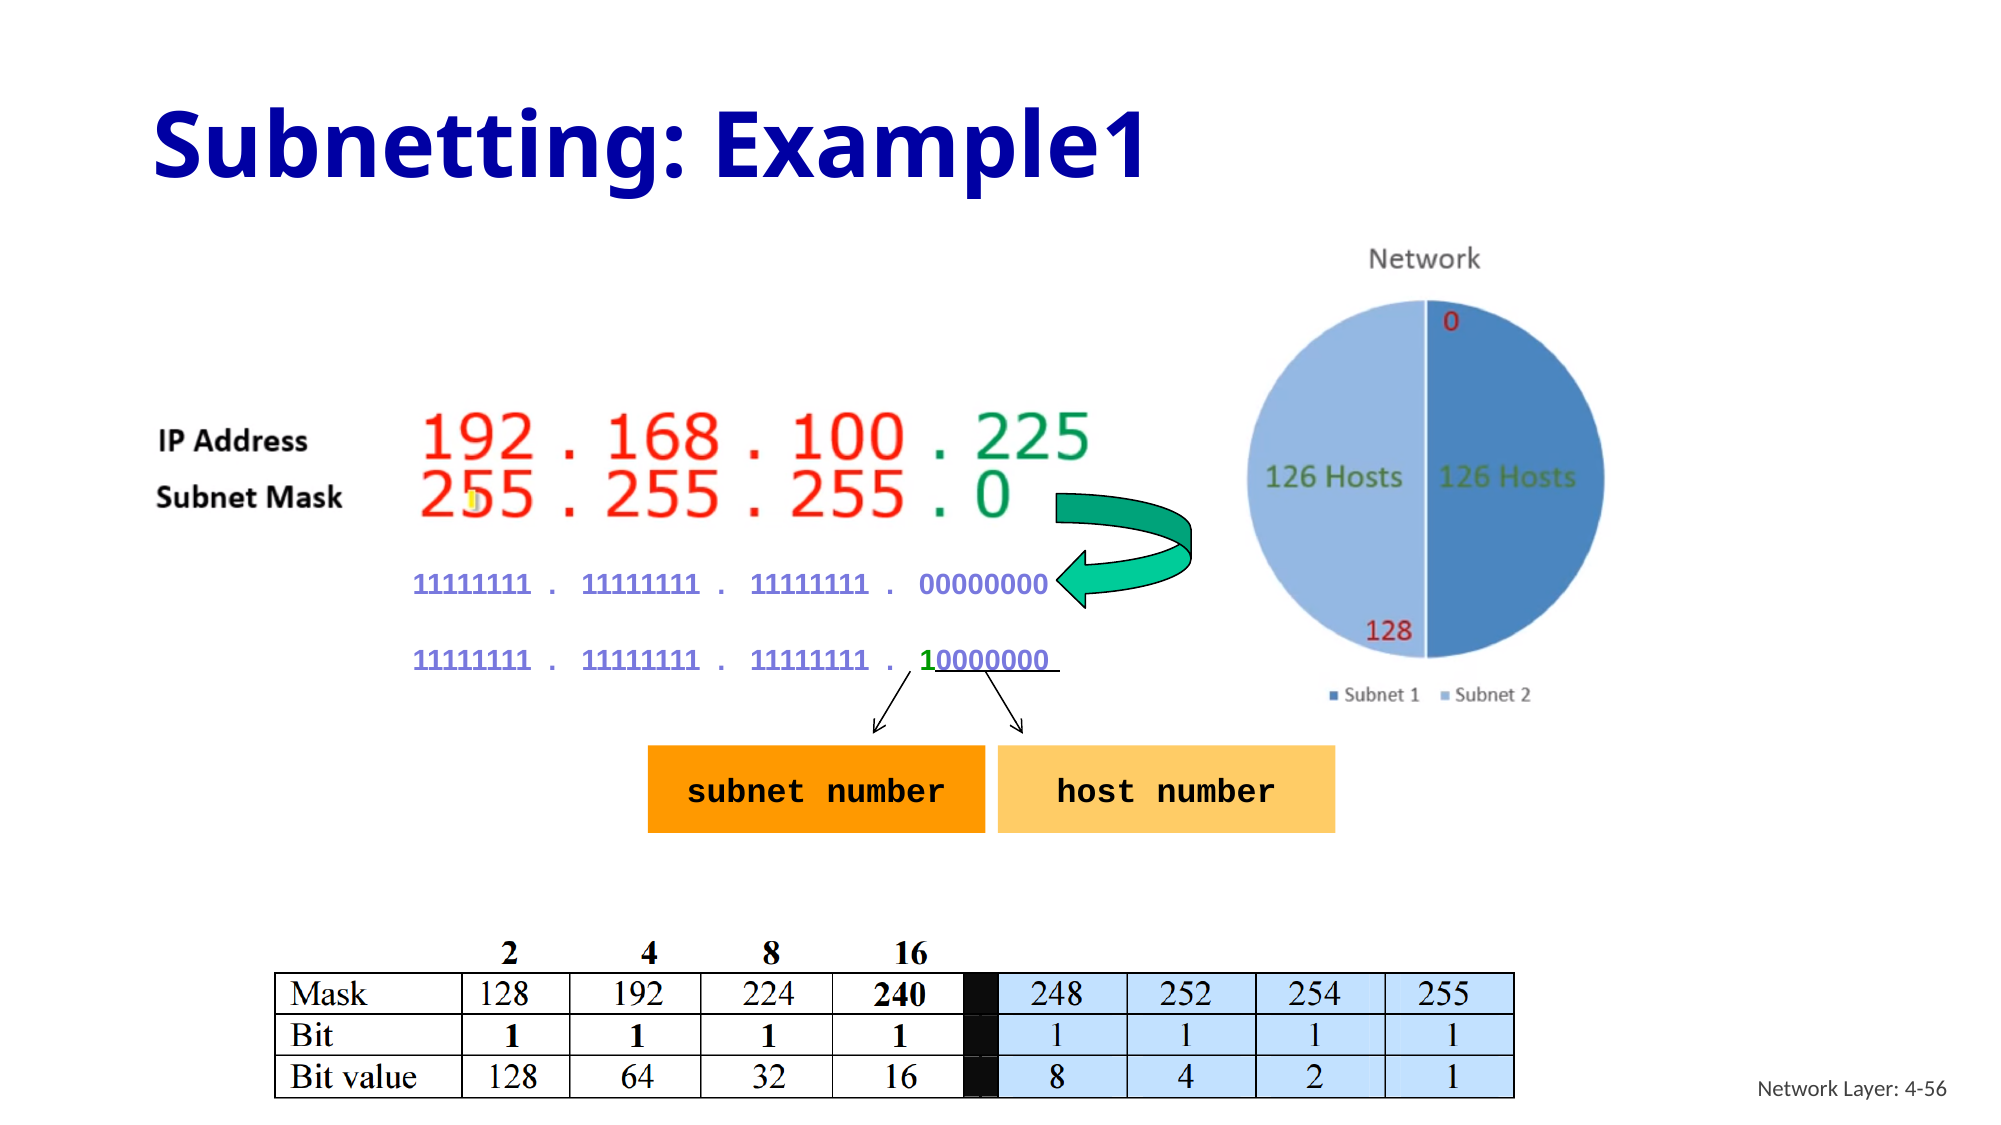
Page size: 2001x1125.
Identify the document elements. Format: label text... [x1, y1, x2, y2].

picture [144, 377, 1152, 543]
text_box subnet number [647, 745, 986, 833]
text_box host number [997, 745, 1336, 833]
text_box 11111111 . 11111111 . 11111111 . 00000000 [397, 558, 1085, 609]
picture [1222, 238, 1611, 729]
slide_number Network Layer: 4-56 [1538, 1056, 1963, 1117]
text_box 11111111 . 11111111 . 11111111 . 10000000 [397, 633, 1086, 684]
picture [245, 937, 1538, 1120]
text_box [1056, 504, 1192, 609]
title Subnetting: Example1 [137, 74, 1863, 221]
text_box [985, 671, 1023, 734]
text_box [872, 671, 911, 734]
